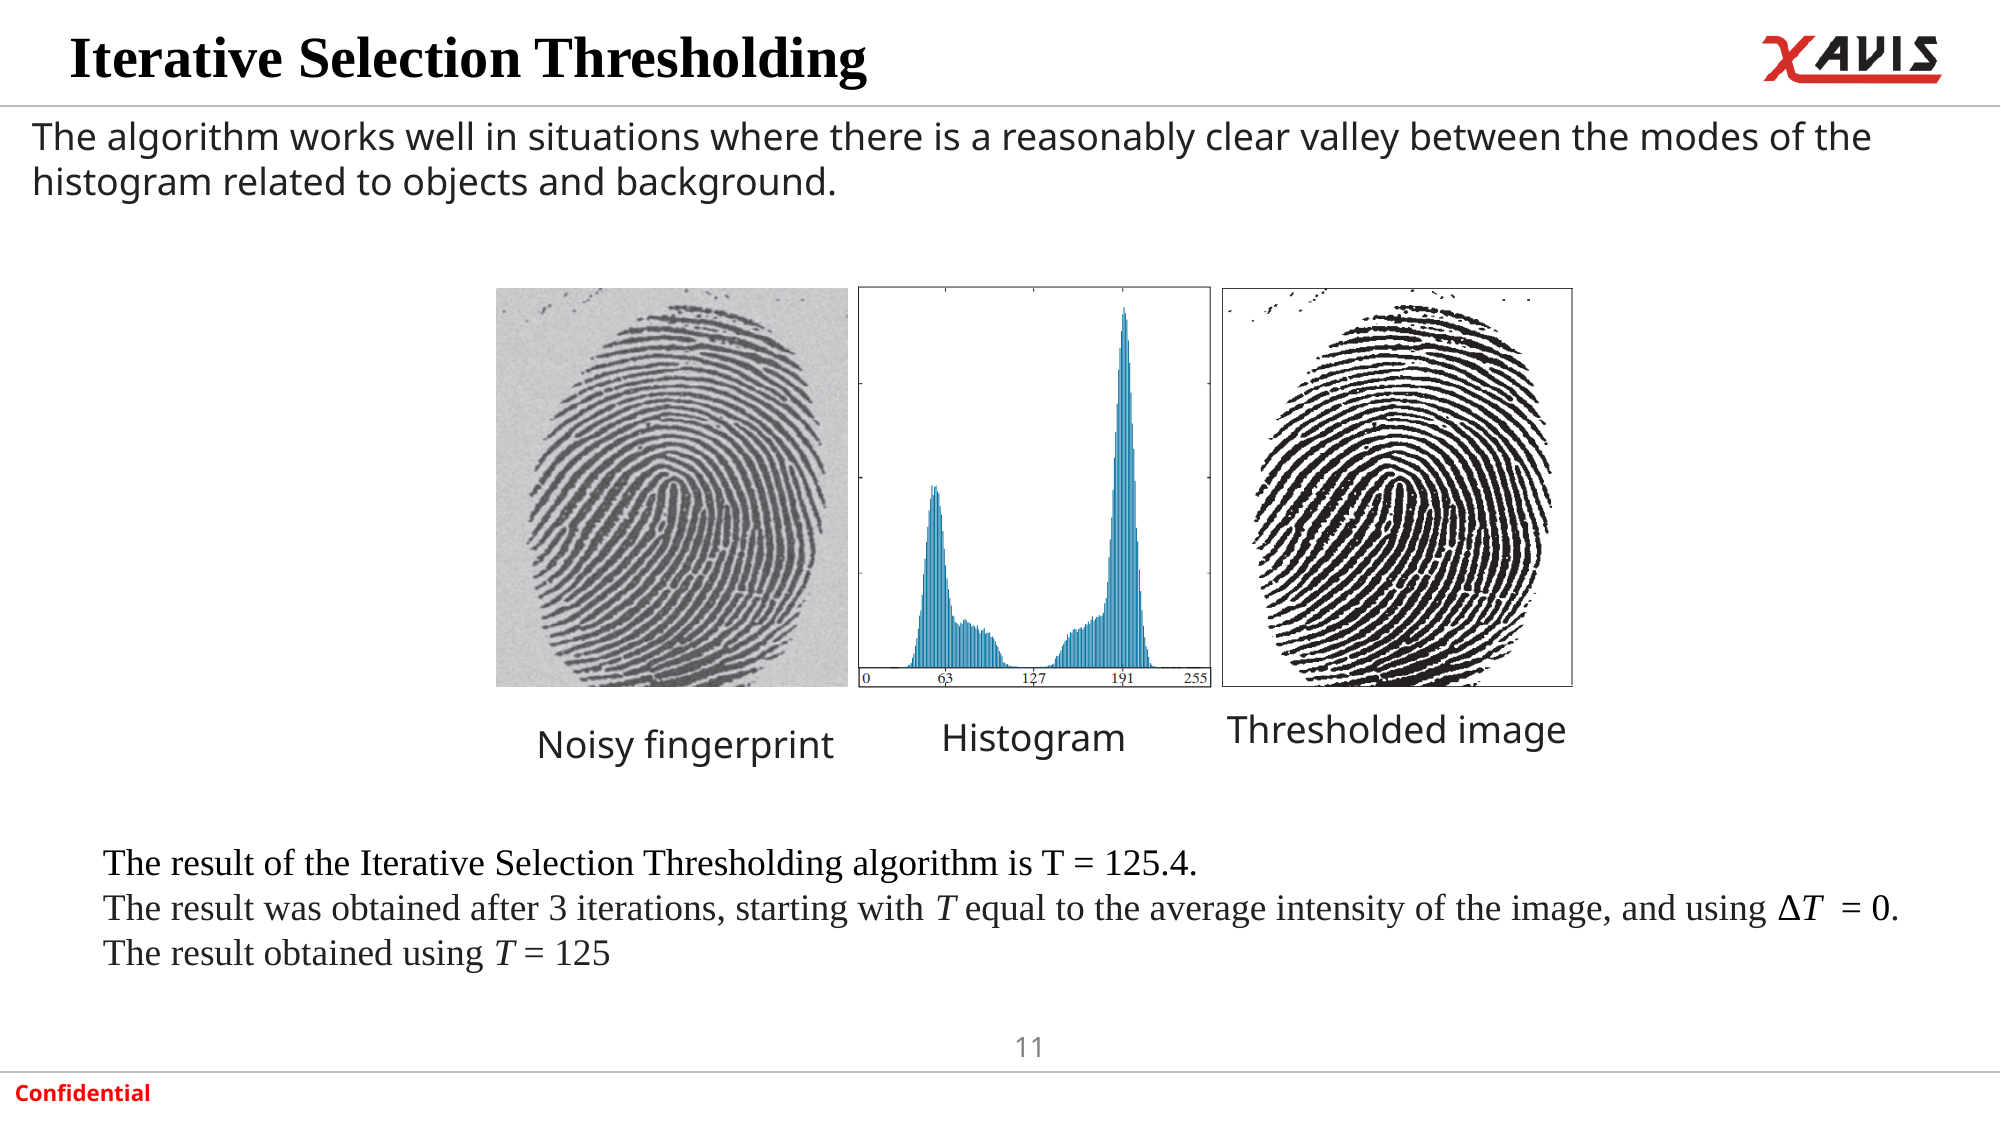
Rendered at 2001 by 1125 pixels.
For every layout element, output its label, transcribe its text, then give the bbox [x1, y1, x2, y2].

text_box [491, 284, 1611, 831]
title Iterative Selection Thresholding [55, 23, 1270, 85]
picture [1756, 26, 1946, 89]
text_box The algorithm works well in situations where there is a reasonably clear valley between the modes of the histogram related to objects and background. [17, 105, 1976, 211]
text_box The result of the Iterative Selection Thresholding algorithm is T = 125.4. The result was obtained after 3 iterations, starting with T equal to the average intensity of the image, and using ΔT = 0. The result obtained using T = 125 [88, 830, 2000, 980]
